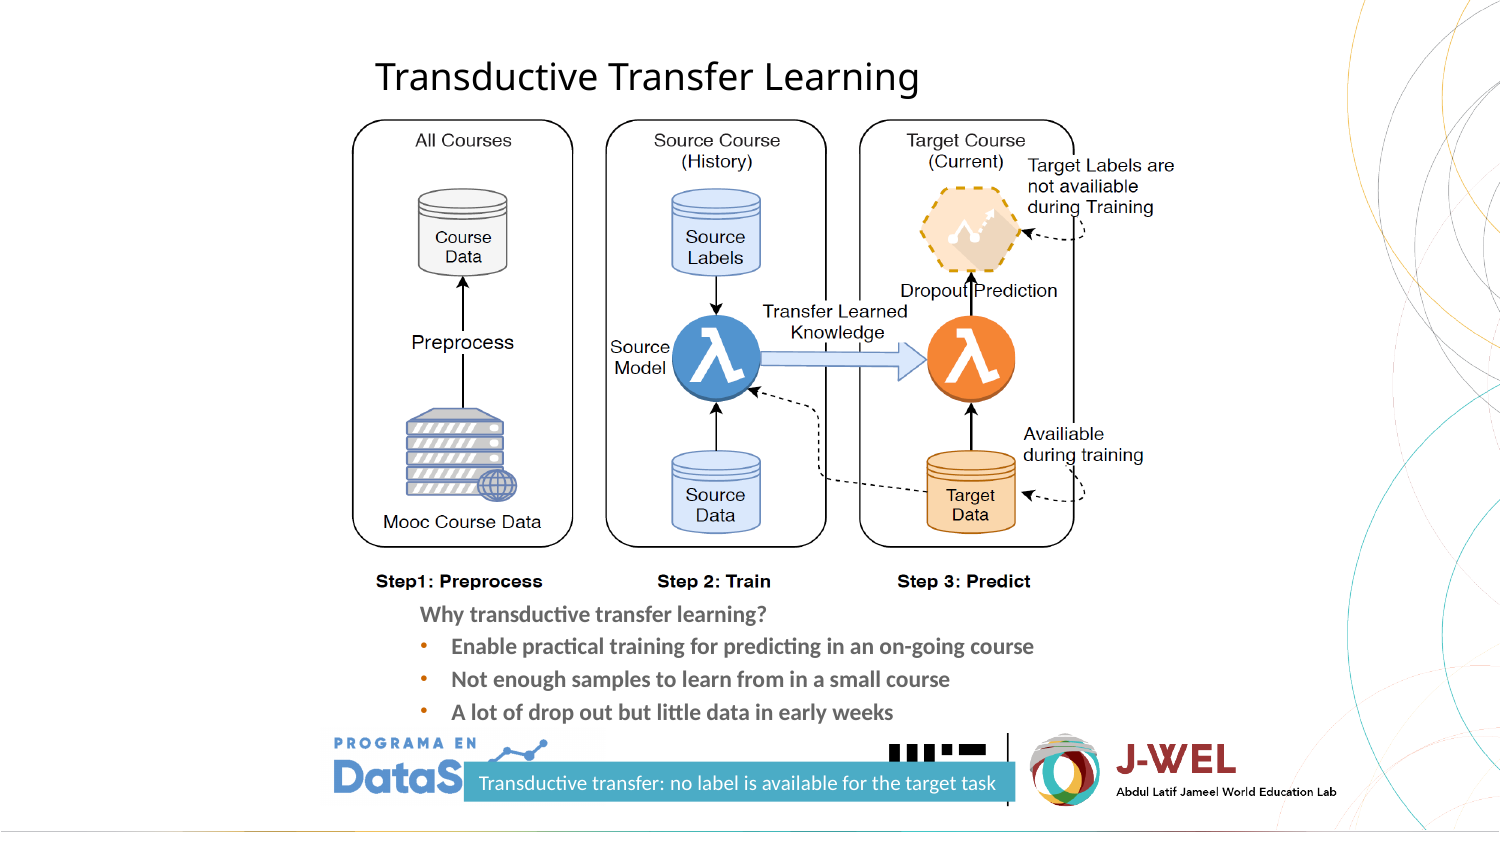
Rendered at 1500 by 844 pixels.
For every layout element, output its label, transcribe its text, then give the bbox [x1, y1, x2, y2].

title Transductive Transfer Learning [360, 25, 1120, 113]
text_box Transductive transfer: no label is available for the target task [463, 761, 1016, 802]
text_box Why transductive transfer learning? Enable practical training for predicting in an on-going course Not enough samples to learn from in a small course A lot of drop out but little data in early weeks [405, 590, 1165, 733]
picture [320, 727, 606, 806]
picture [341, 113, 1181, 590]
picture [865, 726, 1361, 812]
